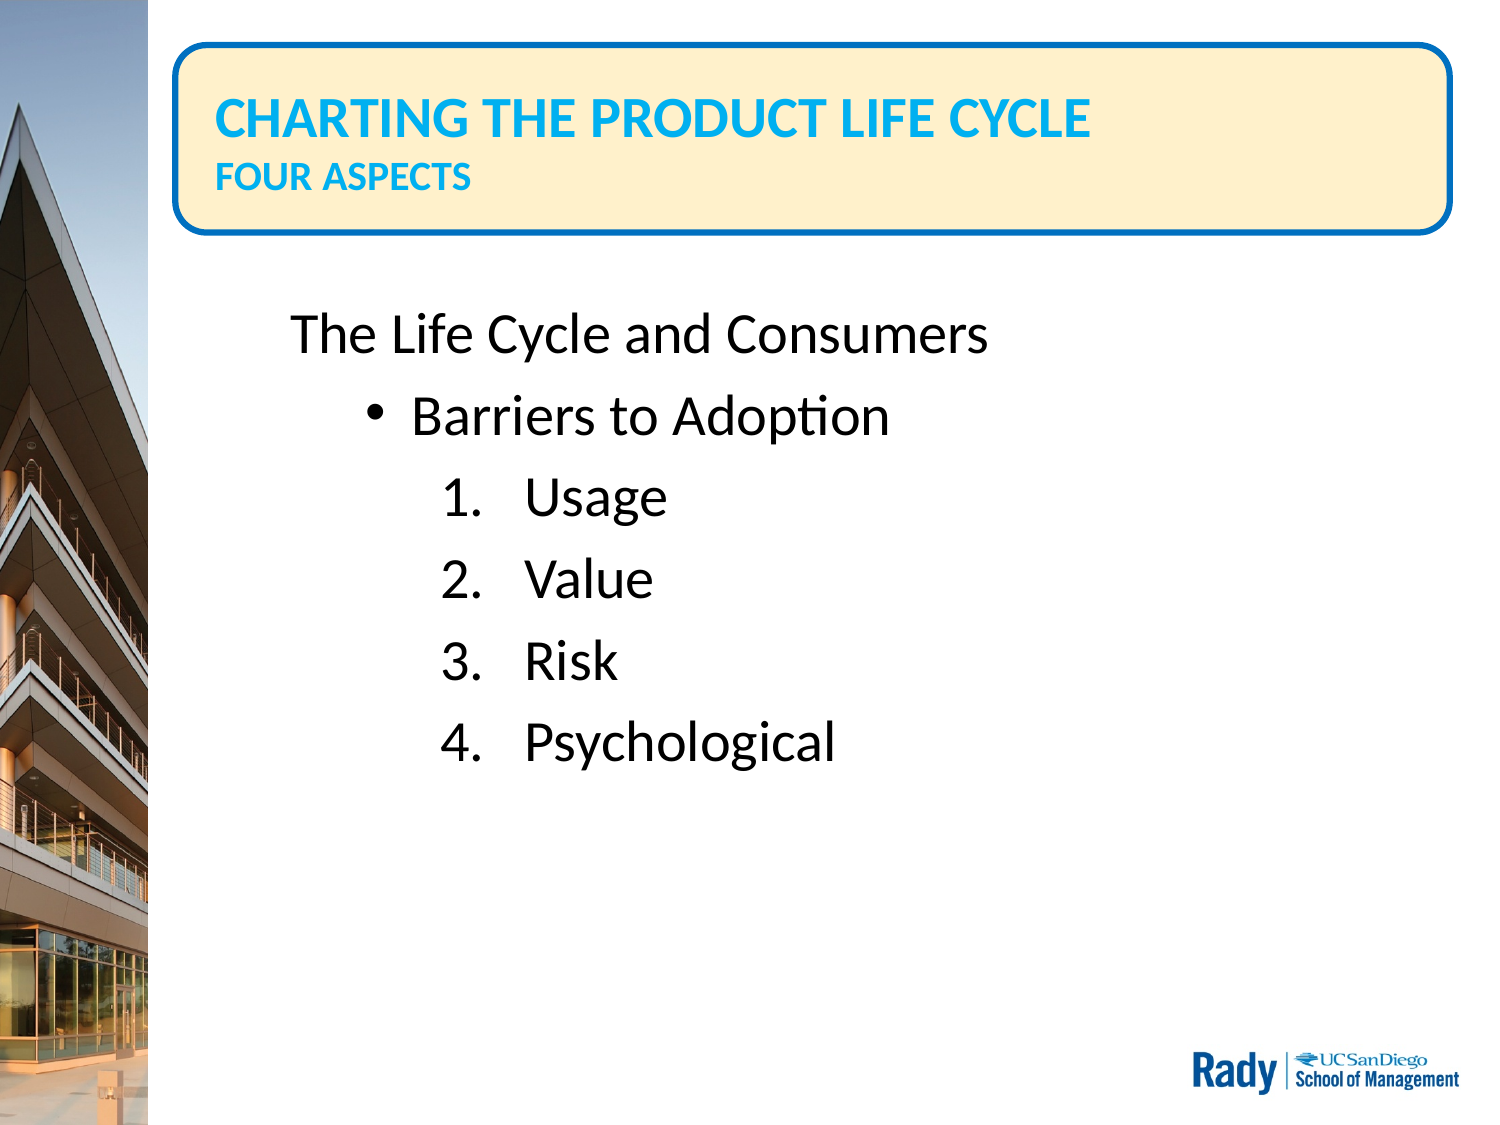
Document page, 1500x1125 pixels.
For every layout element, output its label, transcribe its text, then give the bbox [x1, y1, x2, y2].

text_box [1426, 46, 1450, 232]
picture [1187, 1044, 1463, 1101]
text_box [175, 46, 199, 232]
picture [0, 0, 148, 1125]
title CHARTING THE PRODUCT LIFE CYCLE FOUR ASPECTS [199, 44, 1426, 233]
list The Life Cycle and Consumers Barriers to Adoption Usage Value Risk Psychological [274, 287, 1426, 1031]
